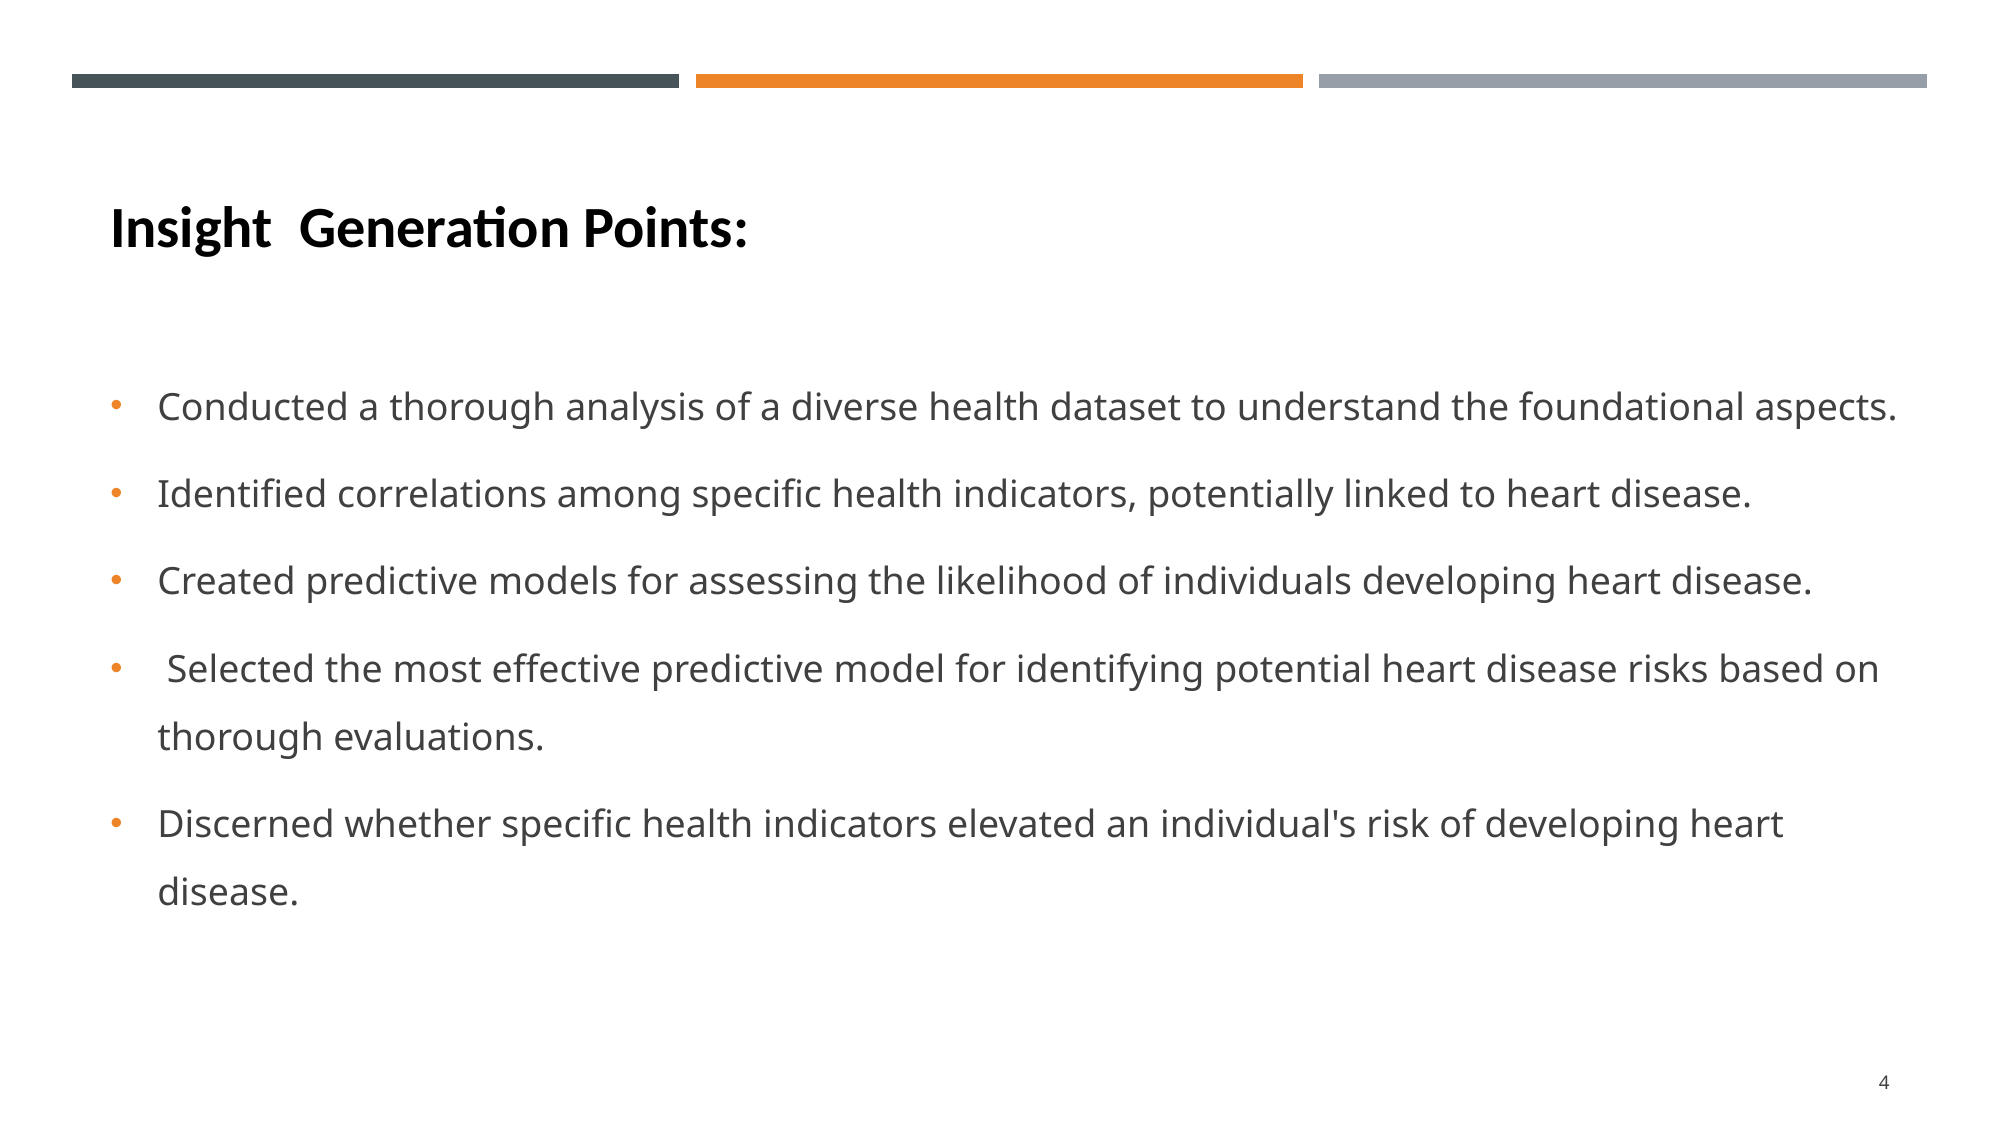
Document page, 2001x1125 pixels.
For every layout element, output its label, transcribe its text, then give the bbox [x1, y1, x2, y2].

slide_number 4 [1732, 1053, 1905, 1114]
text_box Insight Generation Points: [95, 182, 1466, 267]
list Conducted a thorough analysis of a diverse health dataset to understand the foundational aspects. Identified correlations among specific health indicators, potentially linked to heart disease. Created predictive models for assessing the likelihood of individuals developing heart disease. Selected the most effective predictive model for identifying potential heart disease risks based on thorough evaluations. Discerned whether specific health indicators elevated an individual's risk of developing heart disease. [95, 289, 1922, 1049]
